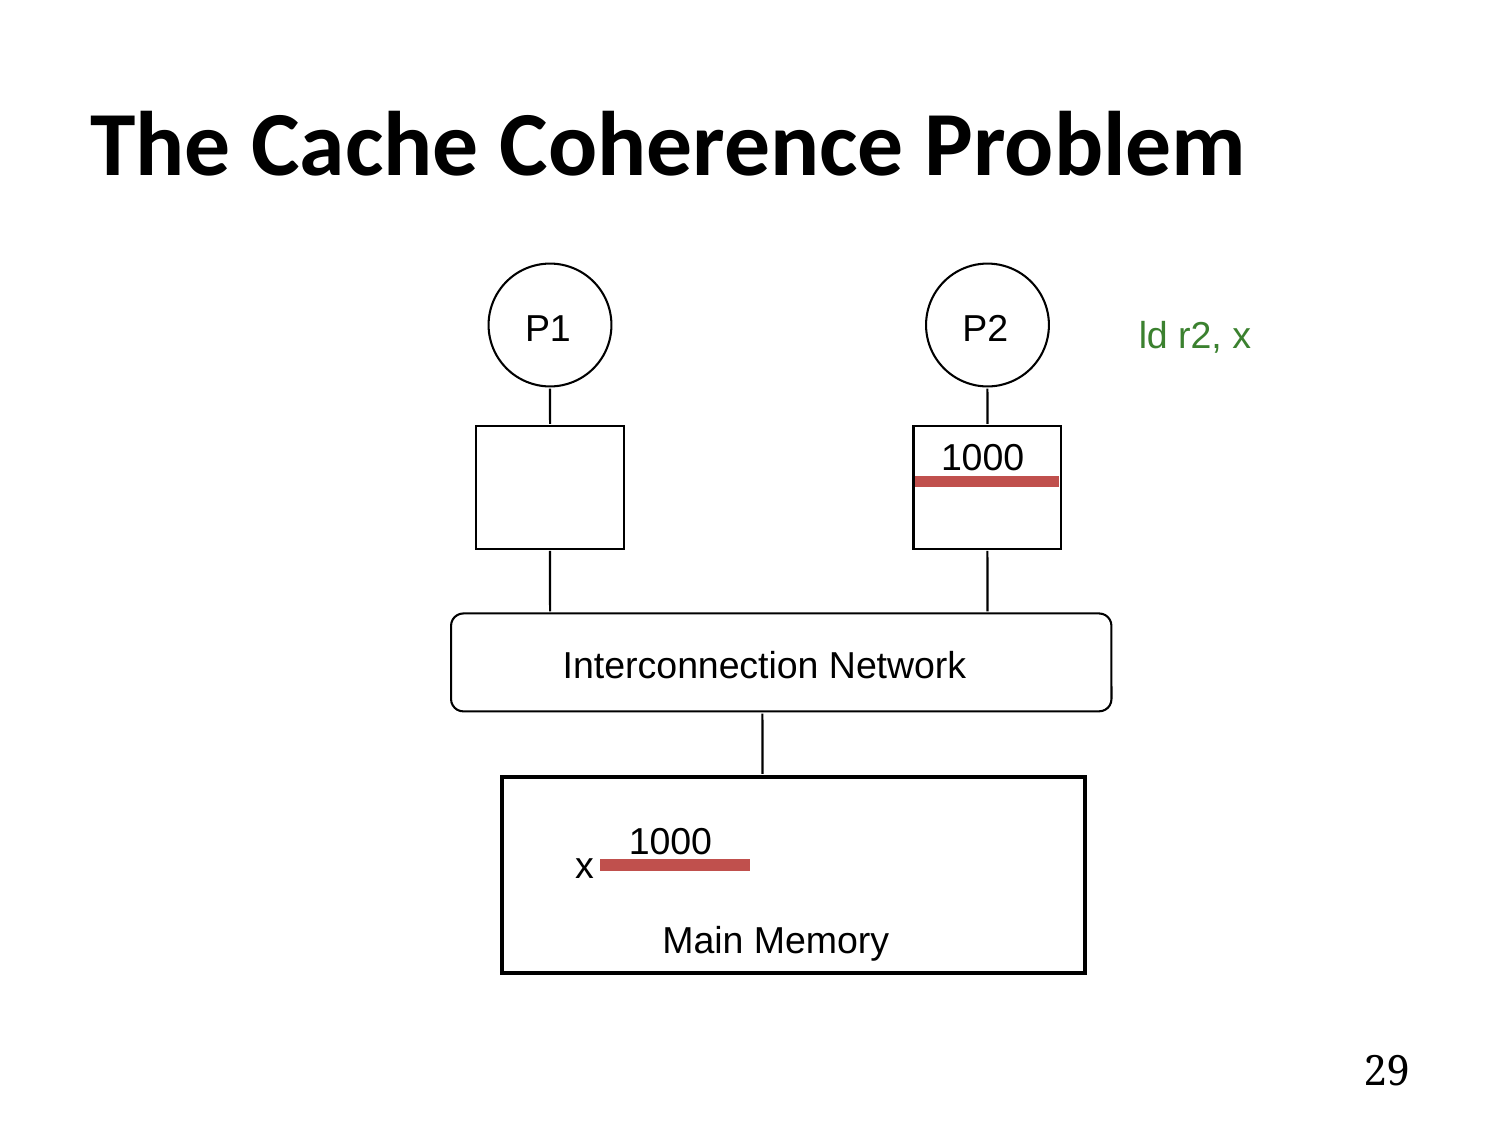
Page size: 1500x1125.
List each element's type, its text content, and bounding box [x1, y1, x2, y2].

text_box [476, 426, 624, 549]
text_box Main Memory [647, 908, 905, 969]
text_box ld r2, x [1123, 303, 1267, 364]
text_box P1 [510, 296, 586, 357]
text_box 1000 [926, 425, 1039, 486]
text_box [926, 263, 1049, 387]
text_box Interconnection Network [547, 633, 982, 694]
text_box [488, 263, 612, 387]
slide_number 29 [1074, 1042, 1425, 1103]
text_box [609, 859, 749, 870]
text_box [913, 426, 1062, 549]
text_box [502, 777, 1086, 973]
text_box P2 [947, 296, 1024, 356]
text_box 1000 [614, 809, 727, 869]
text_box x [560, 834, 609, 894]
text_box [451, 613, 1112, 712]
title The Cache Coherence Problem [75, 45, 1425, 233]
text_box [916, 477, 1059, 487]
